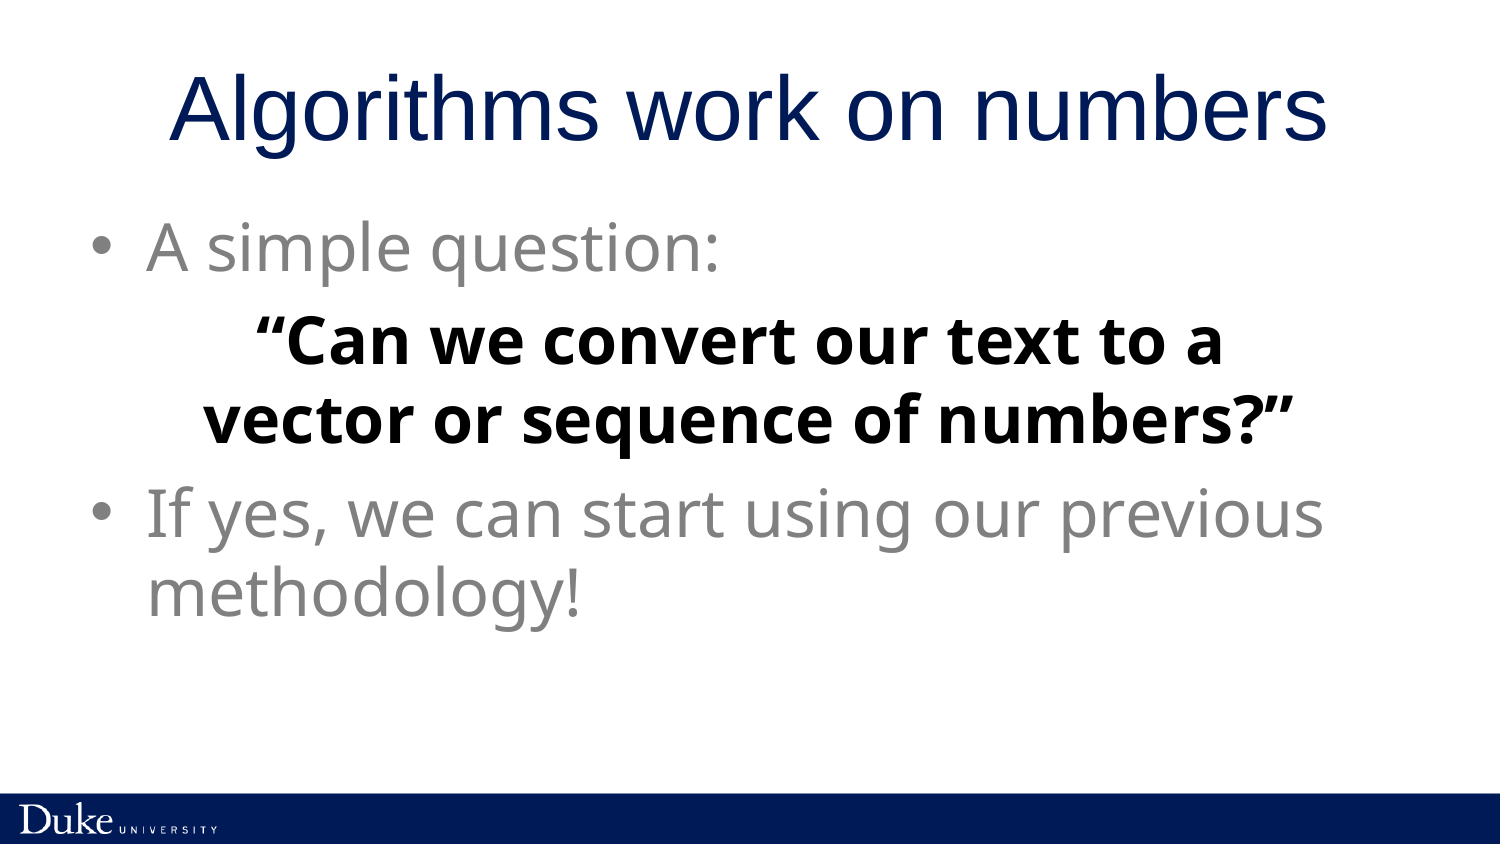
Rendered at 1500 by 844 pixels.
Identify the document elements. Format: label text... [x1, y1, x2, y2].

picture [0, 0, 1500, 844]
list A simple question: “Can we convert our text to a vector or sequence of numbers?” If yes, we can start using our previous methodology! [75, 196, 1425, 754]
title Algorithms work on numbers [75, 33, 1425, 175]
